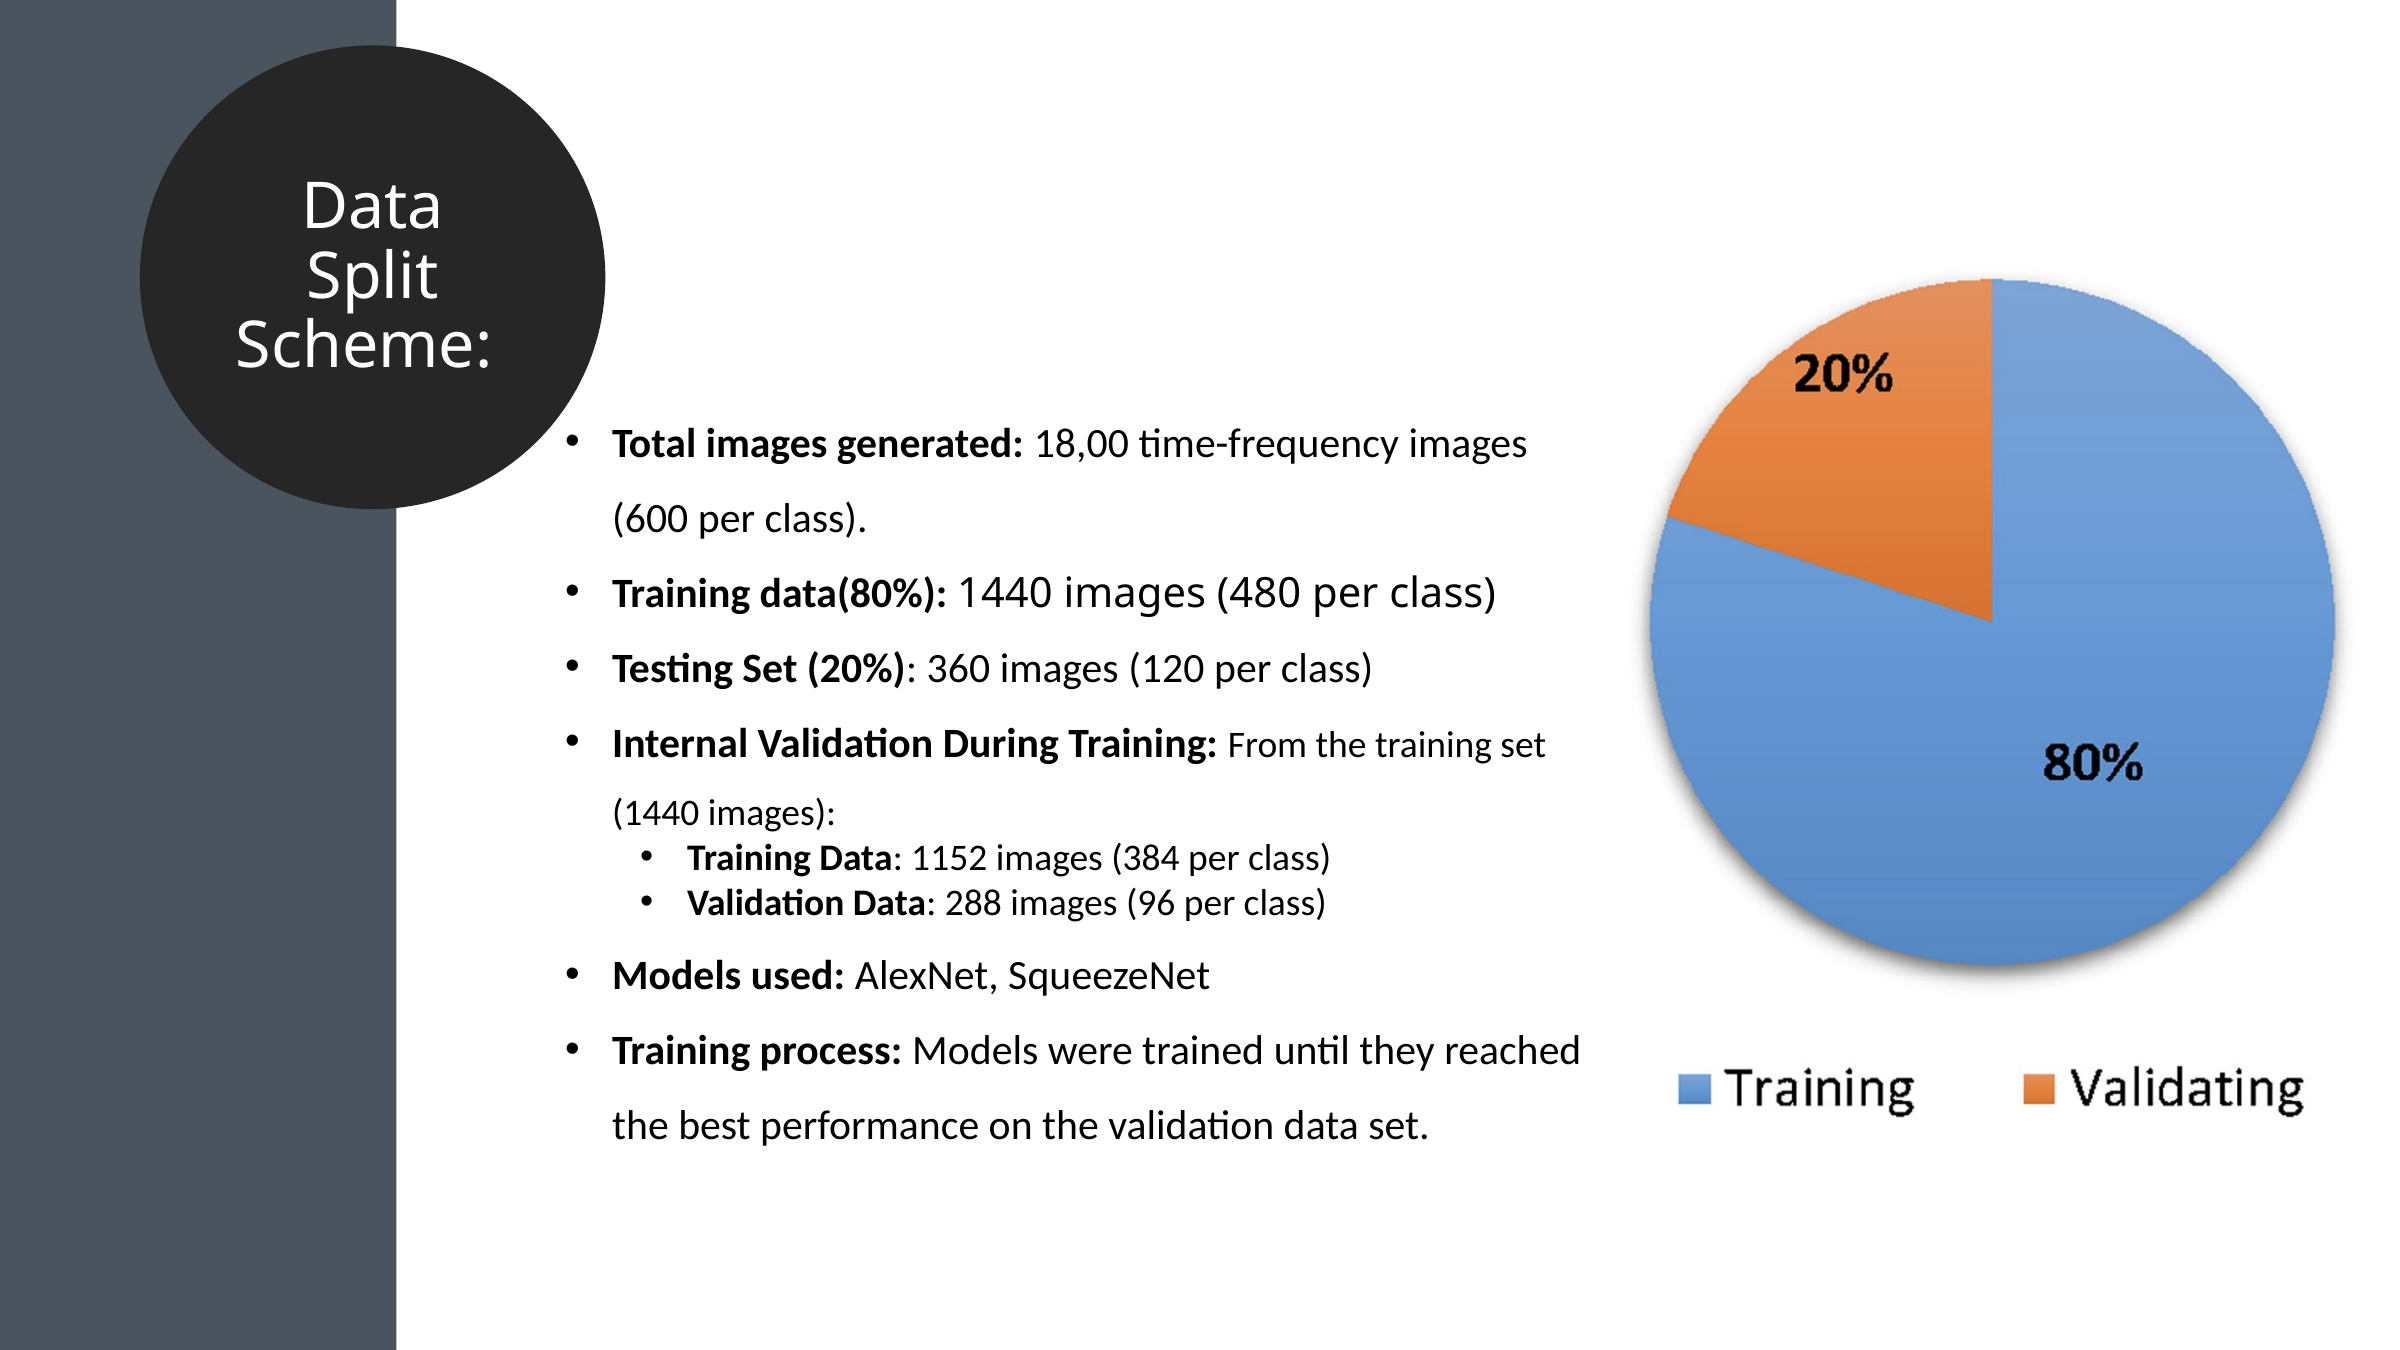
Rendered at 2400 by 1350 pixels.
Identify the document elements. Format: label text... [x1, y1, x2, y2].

picture [1593, 224, 2386, 1126]
text_box Data Split Scheme: [154, 59, 592, 495]
text_box Total images generated: 18,00 time-frequency images (600 per class). Training data(80%): 1440 images (480 per class) Testing Set (20%): 360 images (120 per class) Internal Validation During Training: From the training set (1440 images): Training Data: 1152 images (384 per class) Validation Data: 288 images (96 per class) Models used: AlexNet, SqueezeNet Training process: Models were trained until they reached the best performance on the validation data set. [550, 383, 1622, 1156]
text_box [397, 0, 2400, 1350]
text_box [0, 0, 397, 1350]
